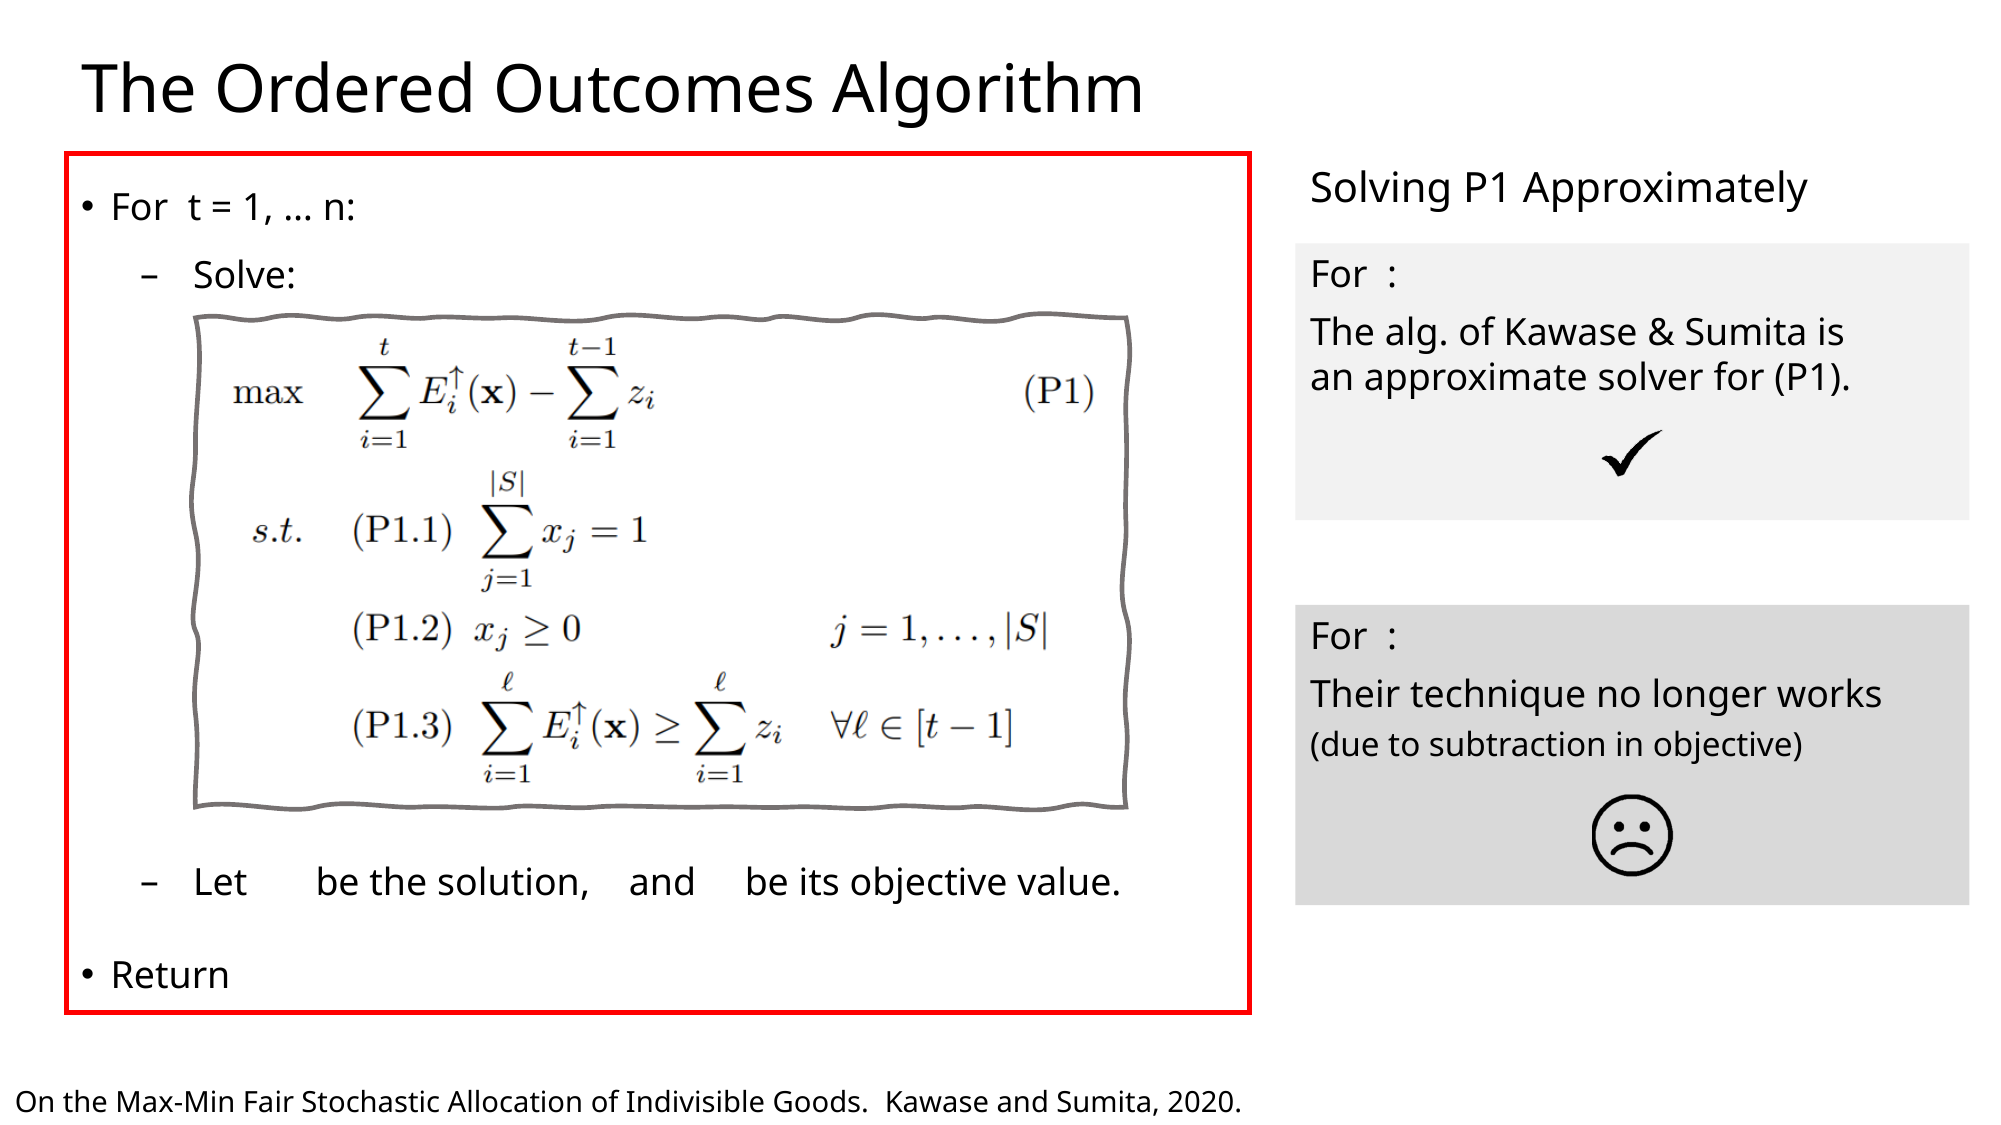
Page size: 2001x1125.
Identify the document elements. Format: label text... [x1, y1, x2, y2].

text_box Solving P1 Approximately [1295, 153, 1843, 219]
text_box [266, 313, 328, 317]
title The Ordered Outcomes Algorithm [66, 17, 1908, 154]
picture [1585, 421, 1680, 487]
picture [200, 317, 1127, 808]
text_box [1127, 614, 1132, 692]
picture [1585, 787, 1679, 883]
text_box [853, 313, 921, 317]
text_box [189, 314, 235, 810]
text_box On the Max-Min Fair Stochastic Allocation of Indivisible Goods. Kawase and Sumita, 2020. [0, 1075, 2000, 1125]
text_box [601, 313, 683, 317]
text_box [923, 808, 1064, 812]
text_box [1011, 312, 1132, 545]
